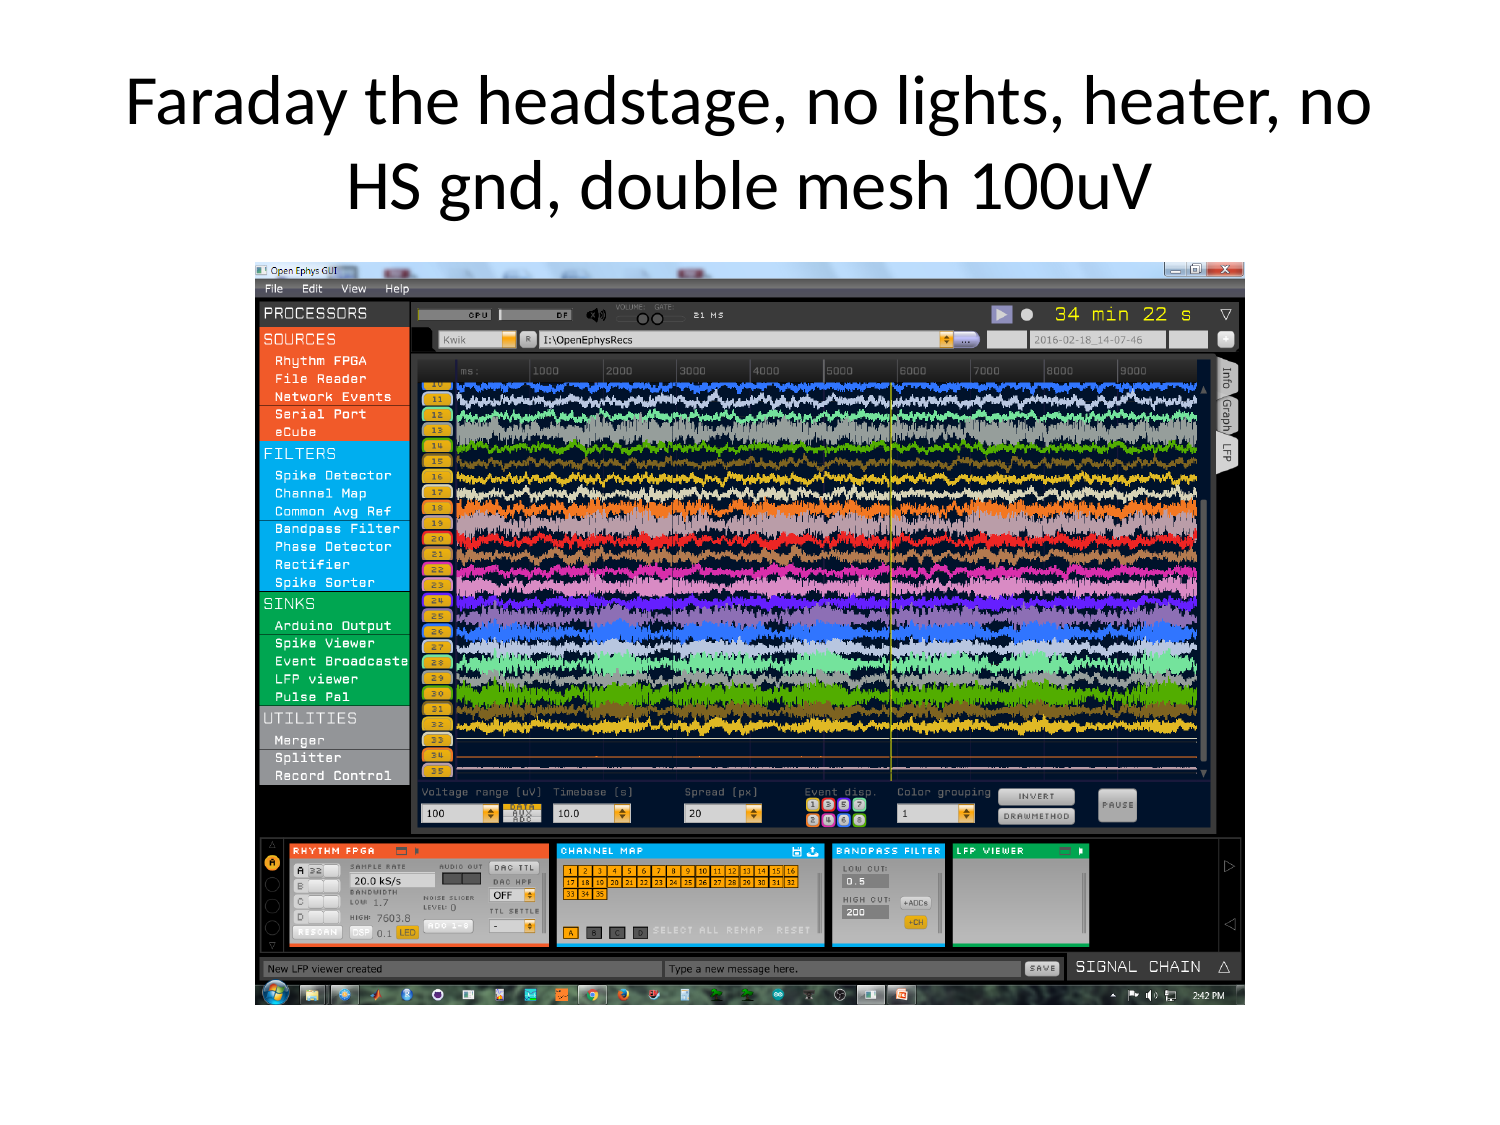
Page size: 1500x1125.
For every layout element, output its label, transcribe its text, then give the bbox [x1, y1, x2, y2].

title Faraday the headstage, no lights, heater, no HS gnd, double mesh 100uV [75, 45, 1425, 233]
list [254, 262, 1246, 1006]
